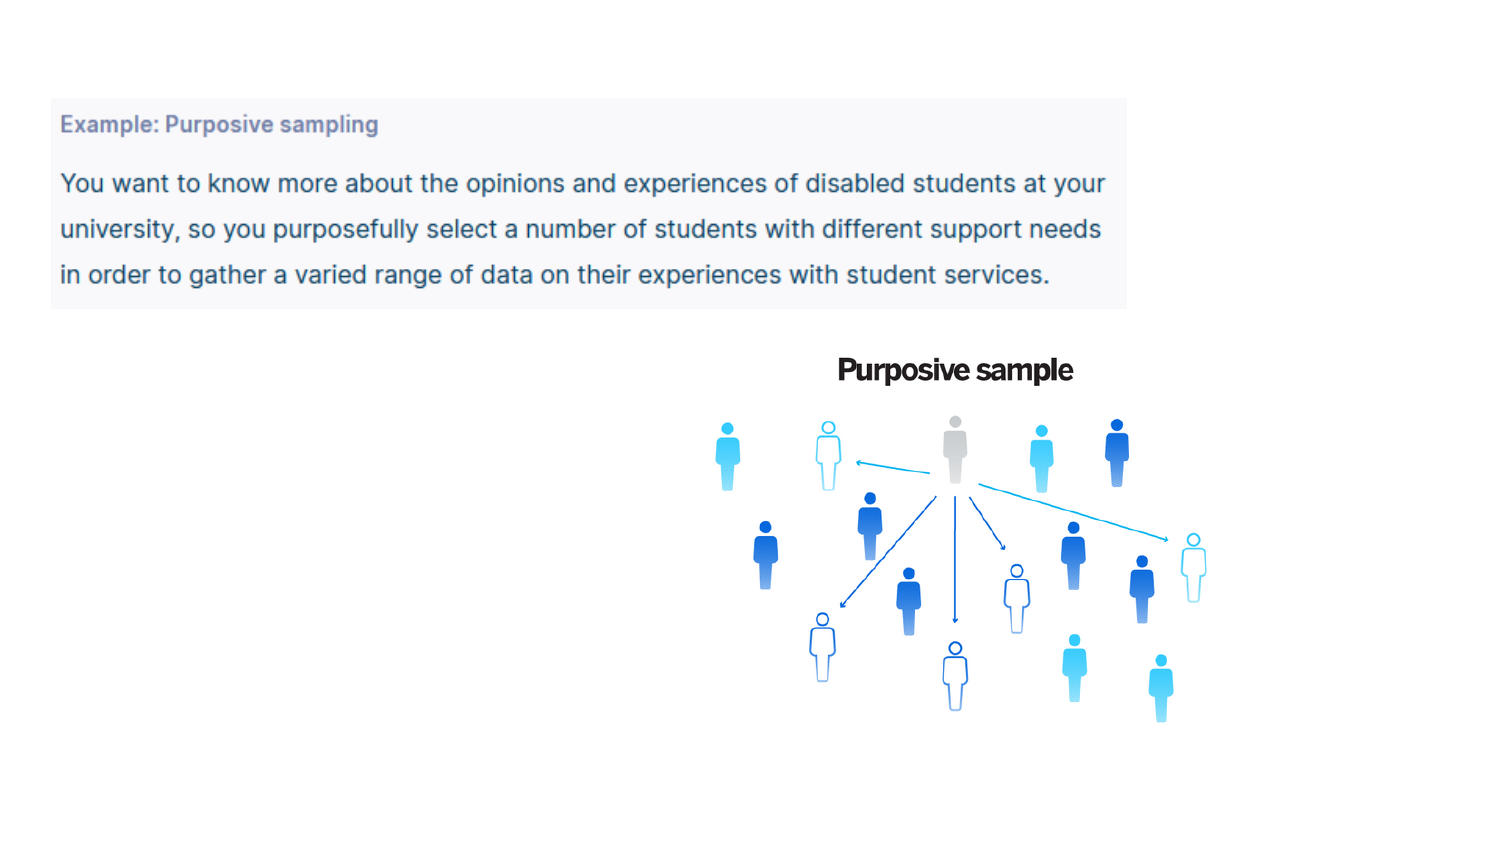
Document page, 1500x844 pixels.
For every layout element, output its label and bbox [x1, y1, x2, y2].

picture [51, 98, 1128, 309]
picture [681, 343, 1225, 747]
